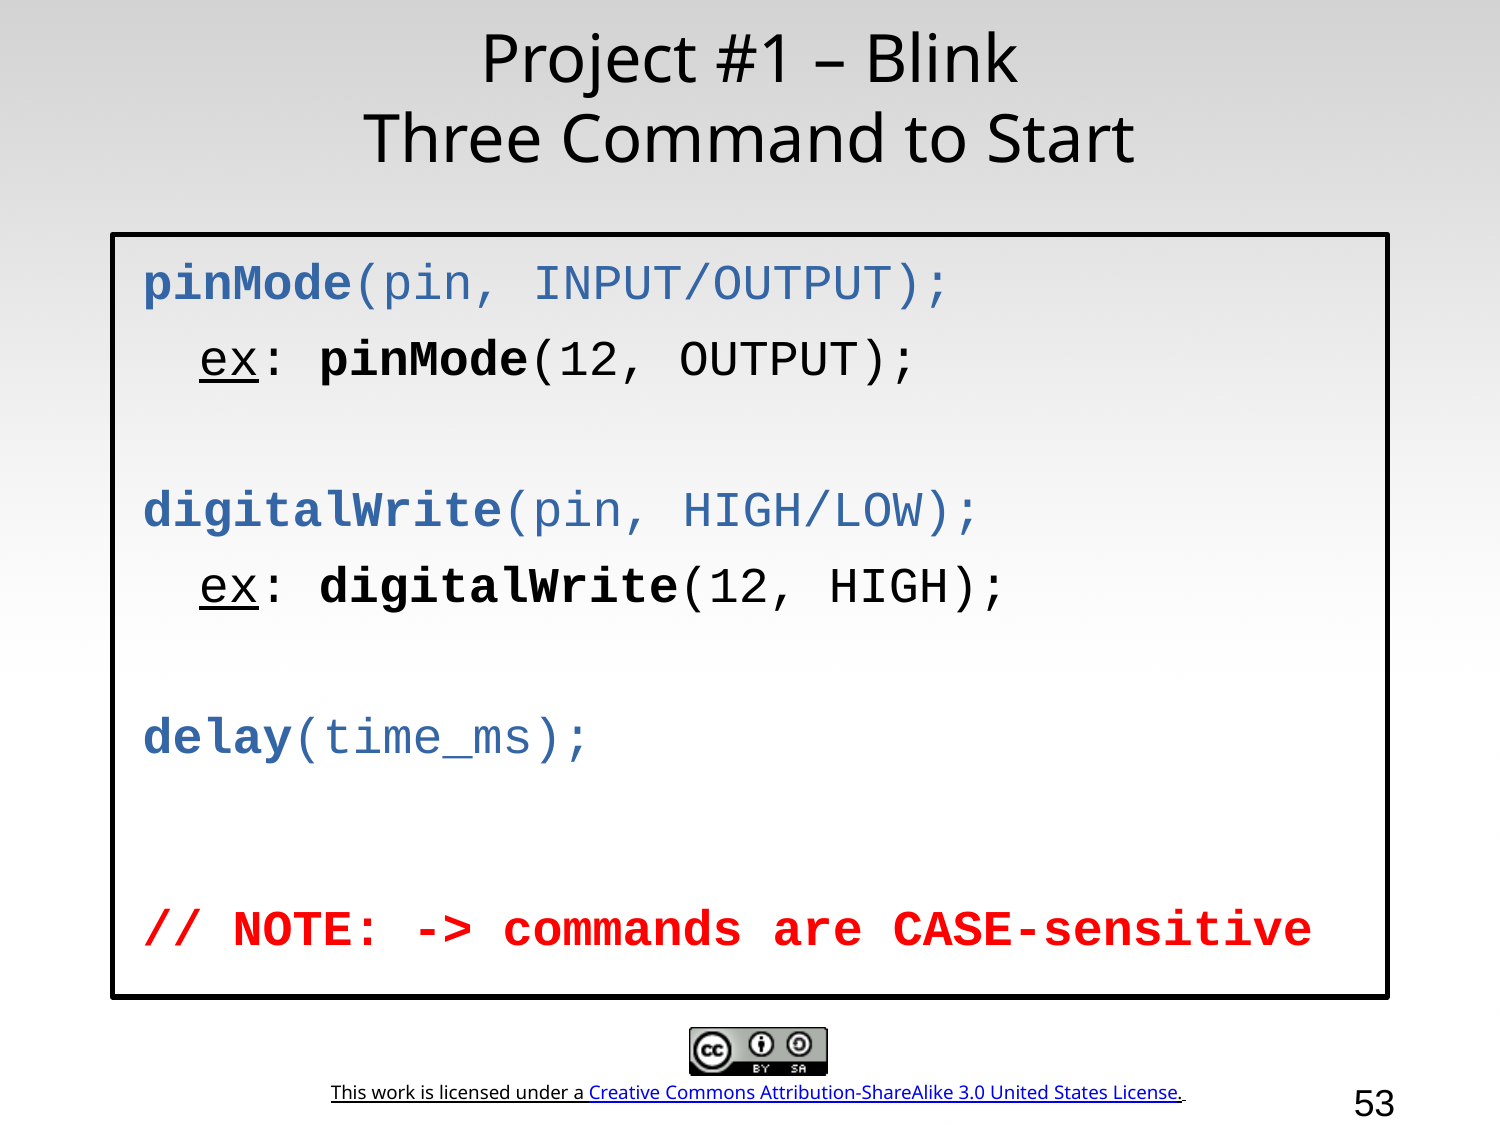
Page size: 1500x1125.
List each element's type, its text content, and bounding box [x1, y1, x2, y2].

list pinMode(pin, INPUT/OUTPUT); ex: pinMode(12, OUTPUT); digitalWrite(pin, HIGH/LOW); ex: digitalWrite(12, HIGH); delay(time_ms); // NOTE: -> commands are CASE-sensitive [112, 234, 1388, 997]
picture [0, 0, 1500, 1125]
title Project #1 – Blink Three Command to Start [112, 2, 1388, 190]
